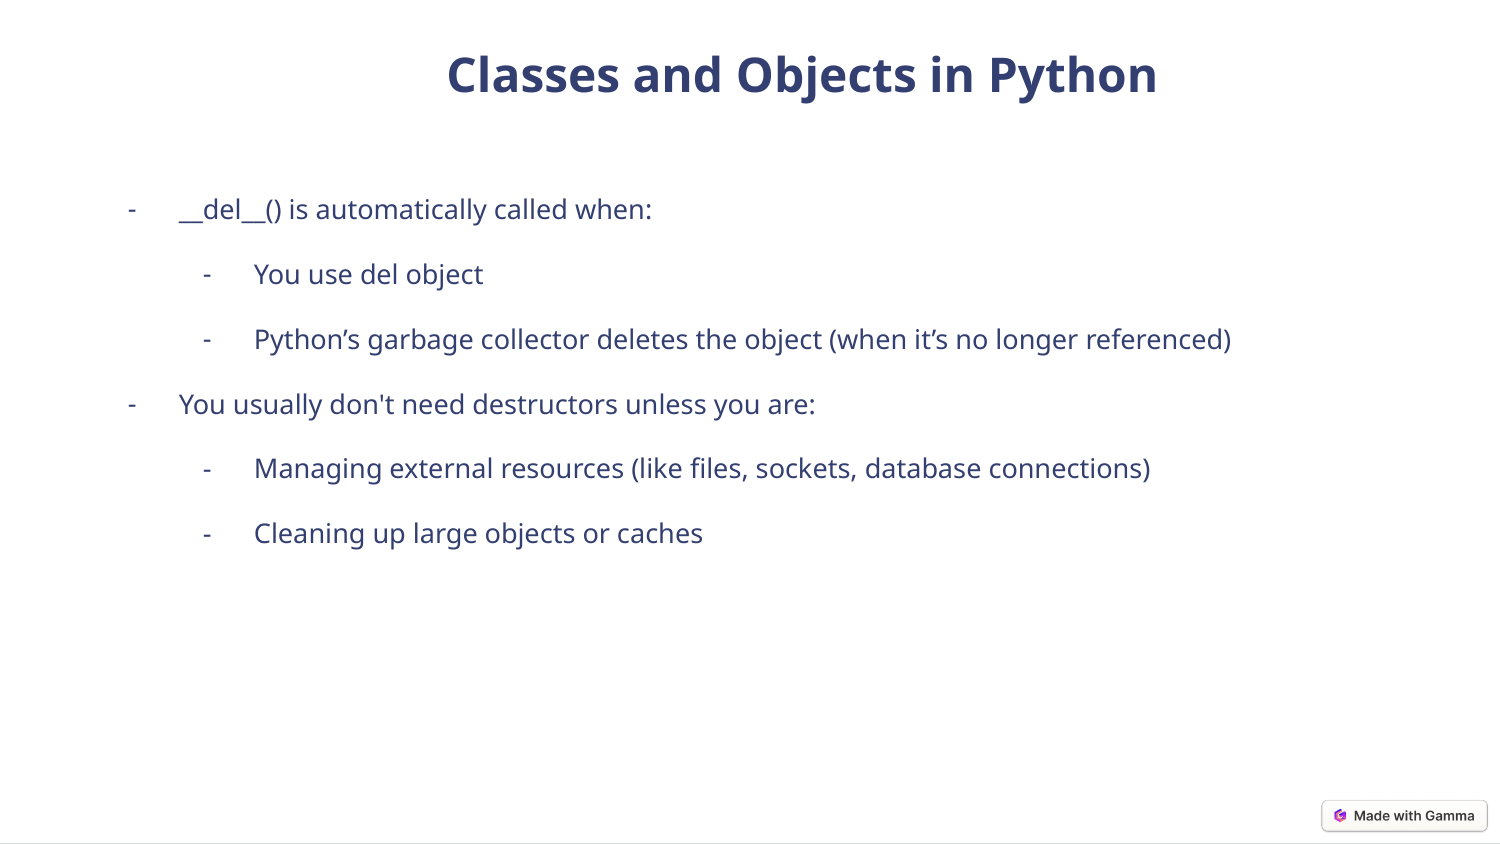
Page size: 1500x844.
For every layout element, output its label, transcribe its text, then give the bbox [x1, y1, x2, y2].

text_box Classes and Objects in Python [311, 30, 1295, 110]
text_box __del__() is automatically called when: You use del object Python’s garbage collector deletes the object (when it’s no longer referenced) You usually don't need destructors unless you are: Managing external resources (like files, sockets, database connections) Cleaning up large objects or caches [103, 159, 1333, 692]
picture [1316, 794, 1493, 837]
